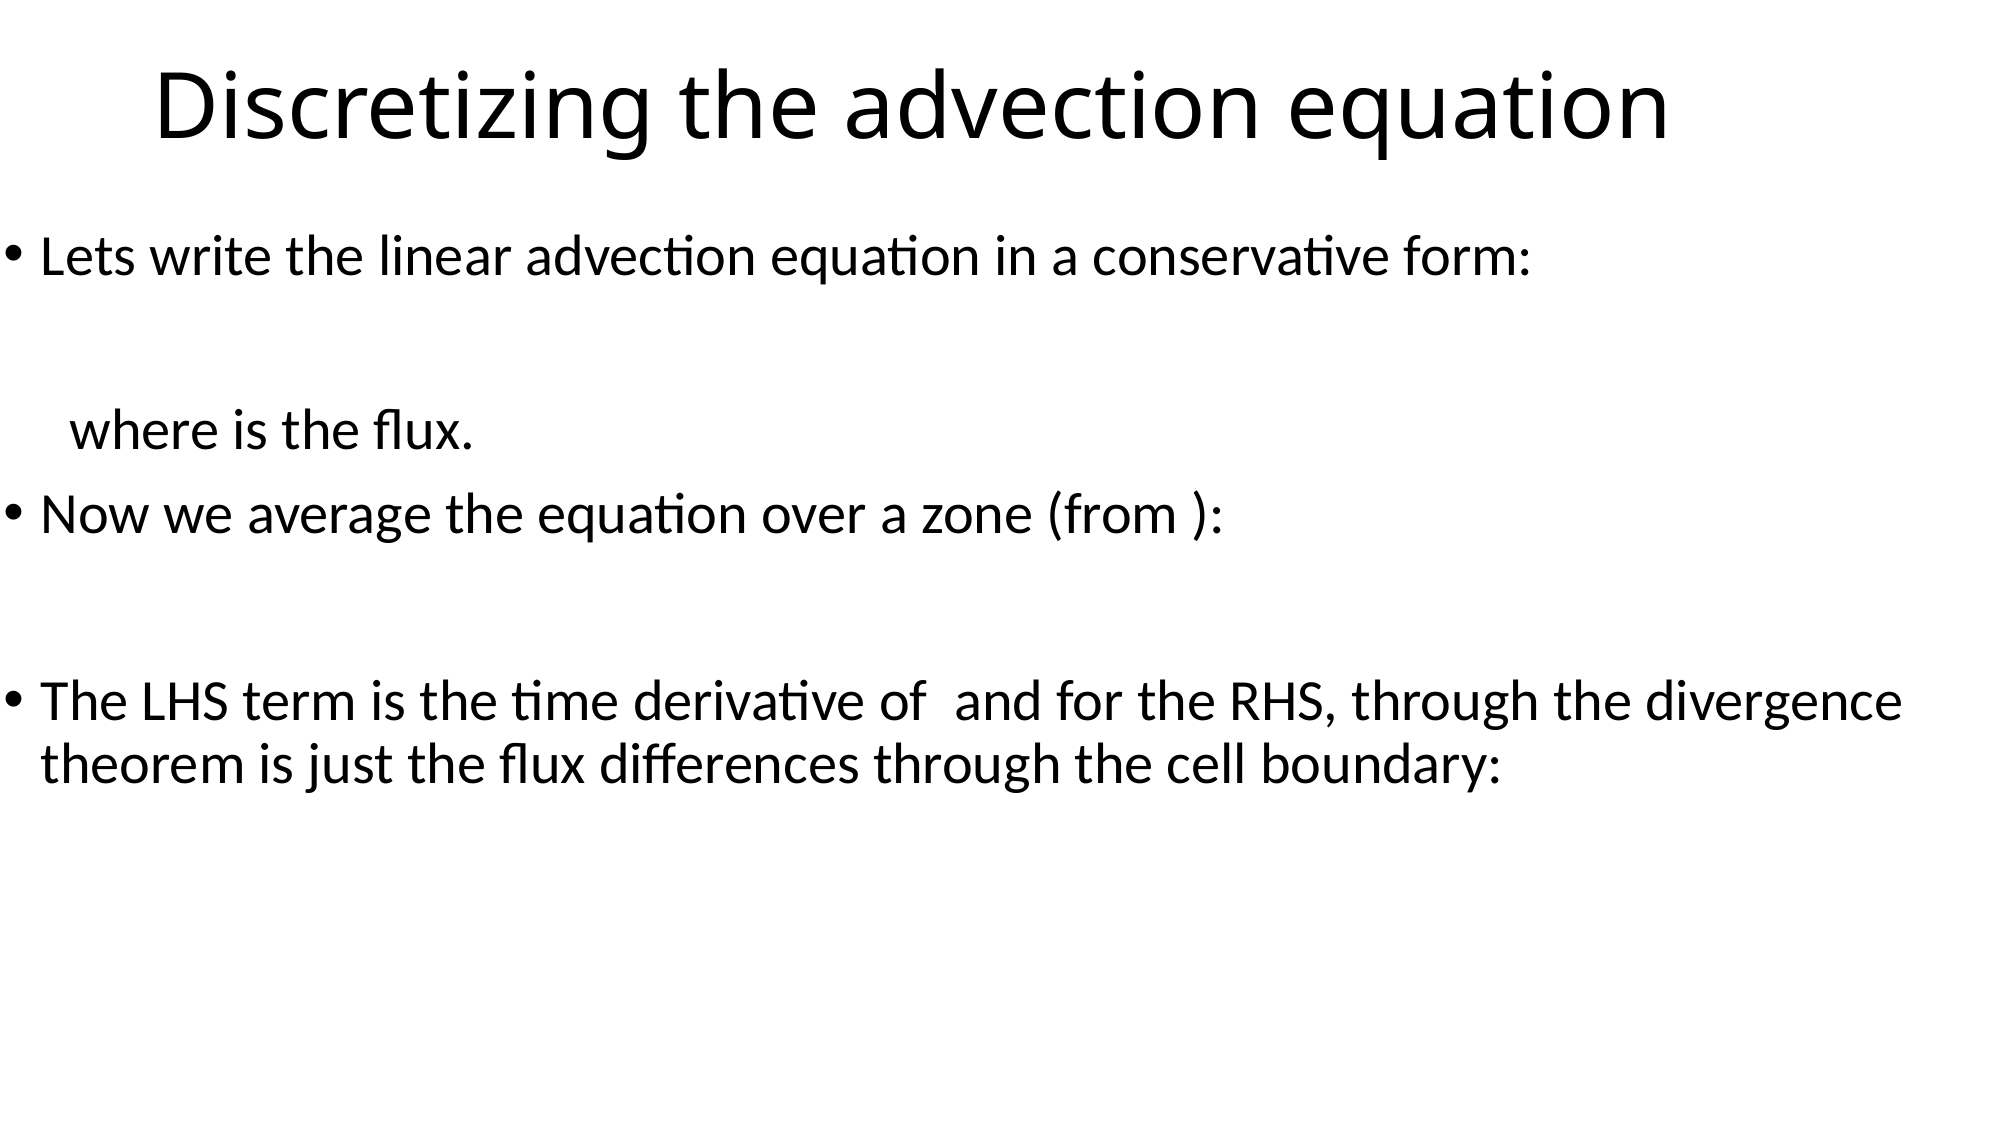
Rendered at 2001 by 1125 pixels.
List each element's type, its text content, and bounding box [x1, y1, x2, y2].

title Discretizing the advection equation [137, 0, 1863, 218]
